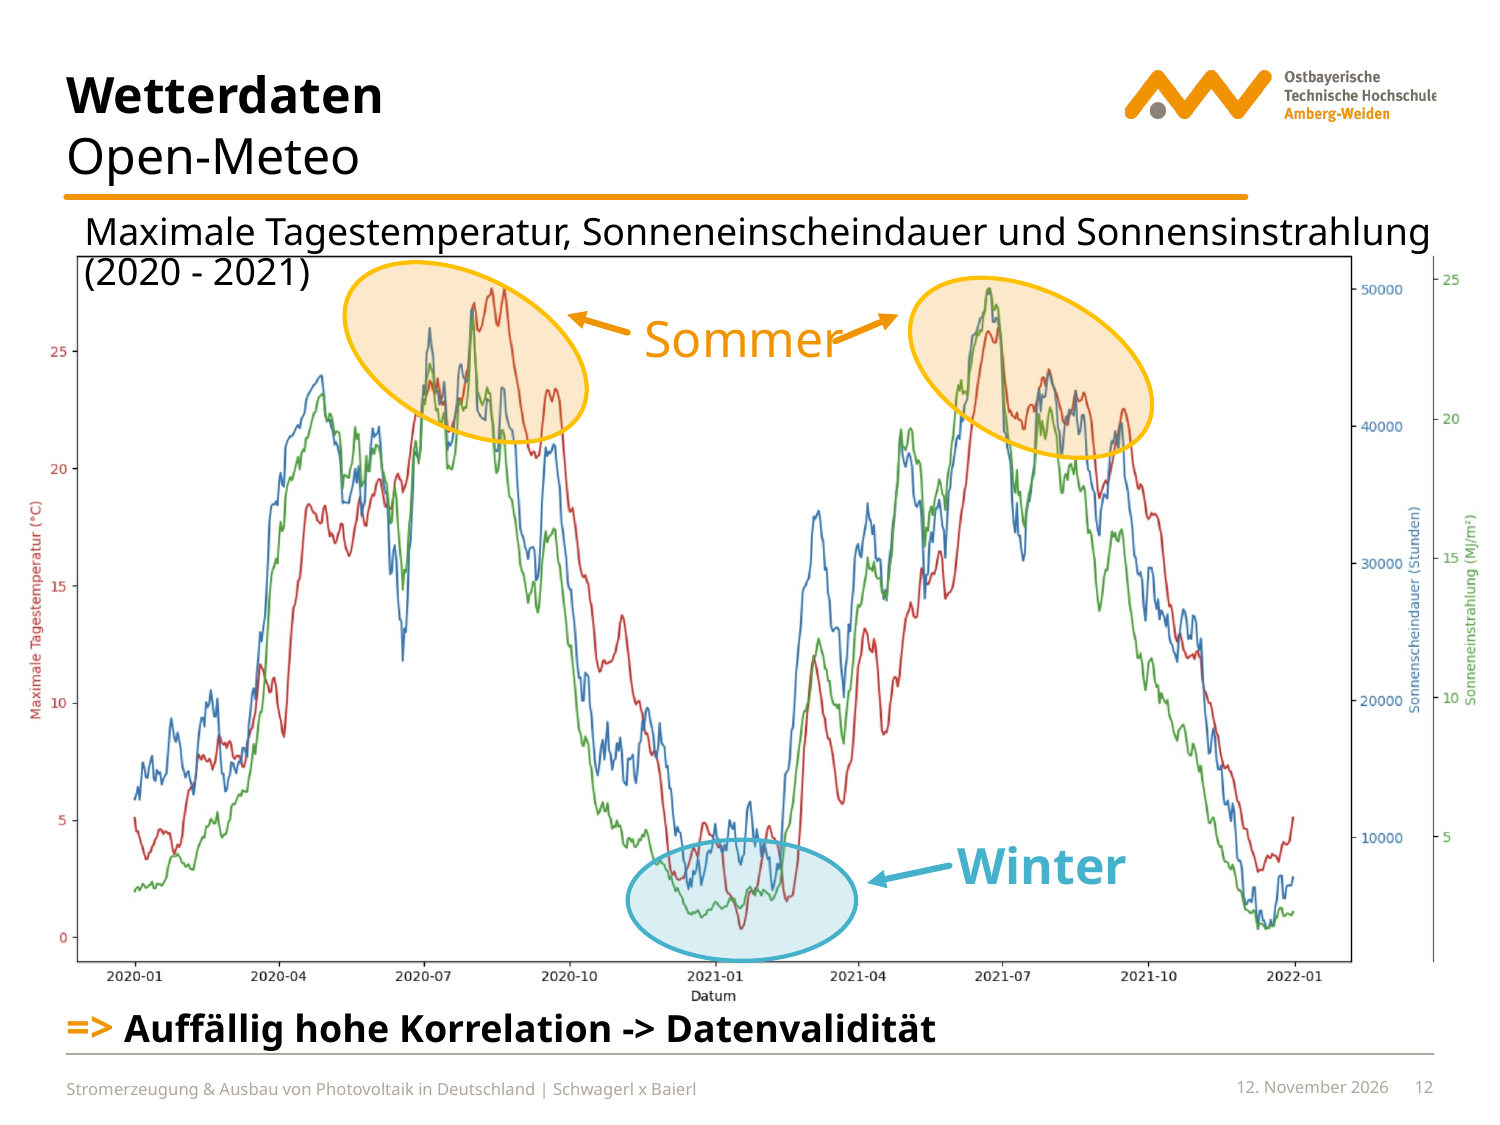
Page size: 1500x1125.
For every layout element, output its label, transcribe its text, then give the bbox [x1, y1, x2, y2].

footer Stromerzeugung & Ausbau von Photovoltaik in Deutschland | Schwagerl x Baierl [66, 1065, 997, 1113]
title Wetterdaten [66, 70, 1434, 130]
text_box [566, 314, 628, 333]
list Open-Meteo [66, 130, 1434, 190]
text_box Maximale Tagestemperatur, Sonneneinscheindauer und Sonnensinstrahlung (2020 - 2021) [84, 212, 1500, 268]
text_box => Auffällig hohe Korrelation -> Datenvalidität [66, 1016, 1231, 1046]
picture [0, 254, 1492, 1007]
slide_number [1171, 1065, 1390, 1113]
slide_number 12 [1395, 1065, 1434, 1113]
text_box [866, 865, 950, 884]
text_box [835, 314, 899, 342]
